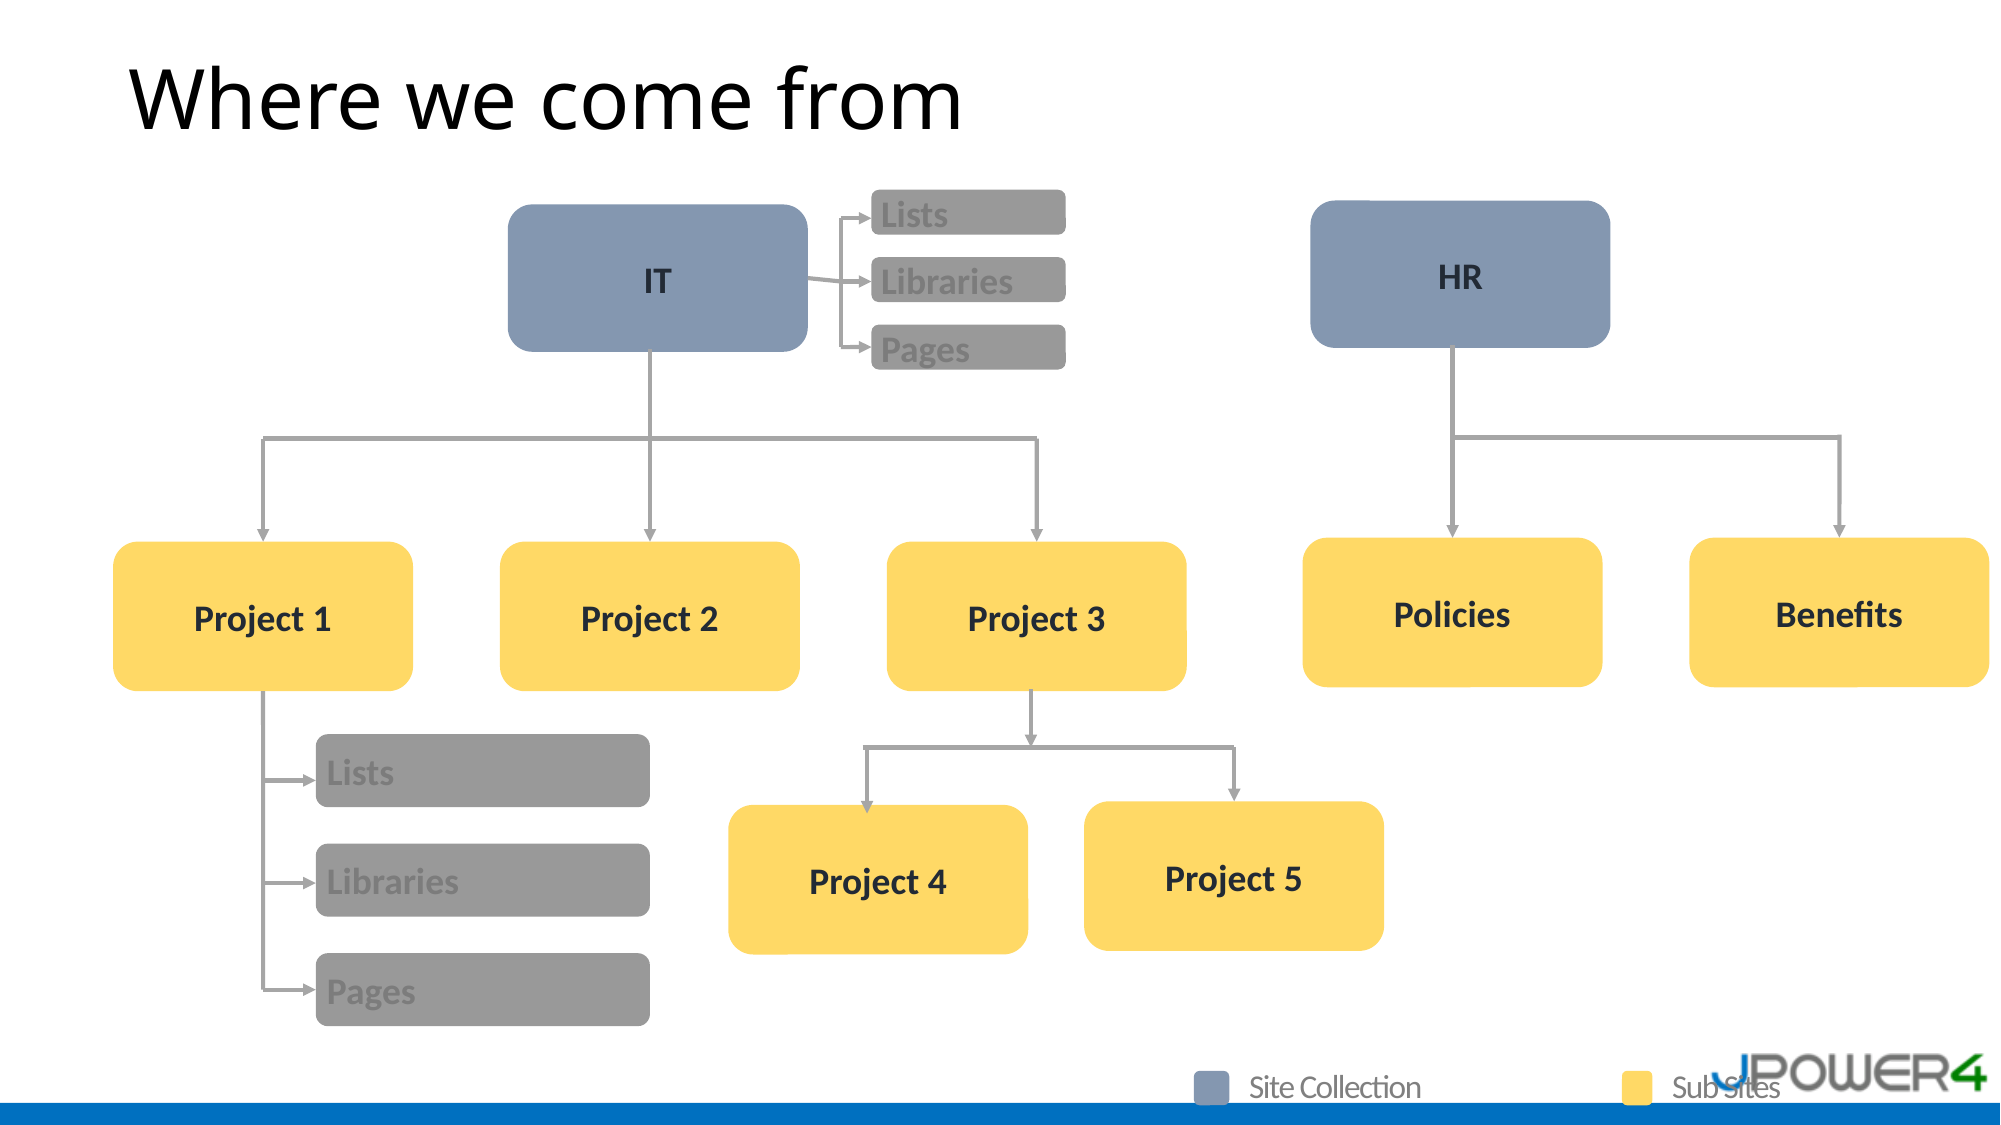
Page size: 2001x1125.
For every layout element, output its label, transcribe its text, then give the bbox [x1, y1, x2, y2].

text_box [263, 691, 650, 1027]
text_box Site Collection [1249, 1064, 1439, 1105]
text_box [1621, 1070, 1653, 1106]
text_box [807, 278, 841, 282]
text_box IT [507, 203, 809, 353]
text_box [1193, 1070, 1230, 1106]
text_box Project 4 [727, 804, 1029, 956]
text_box Benefits [1688, 537, 1990, 688]
picture [1706, 1052, 1992, 1097]
text_box Libraries [870, 256, 1067, 303]
text_box Policies [1302, 537, 1604, 688]
text_box Sub Sites [1672, 1064, 1794, 1105]
text_box Project 5 [1083, 800, 1385, 952]
text_box HR [1309, 199, 1612, 349]
text_box Project 1 [112, 541, 414, 692]
text_box Project 3 [886, 541, 1188, 692]
text_box Project 2 [499, 541, 801, 692]
title Where we come from [113, 37, 1840, 169]
text_box Pages [870, 324, 1067, 371]
text_box Lists [870, 189, 1067, 236]
